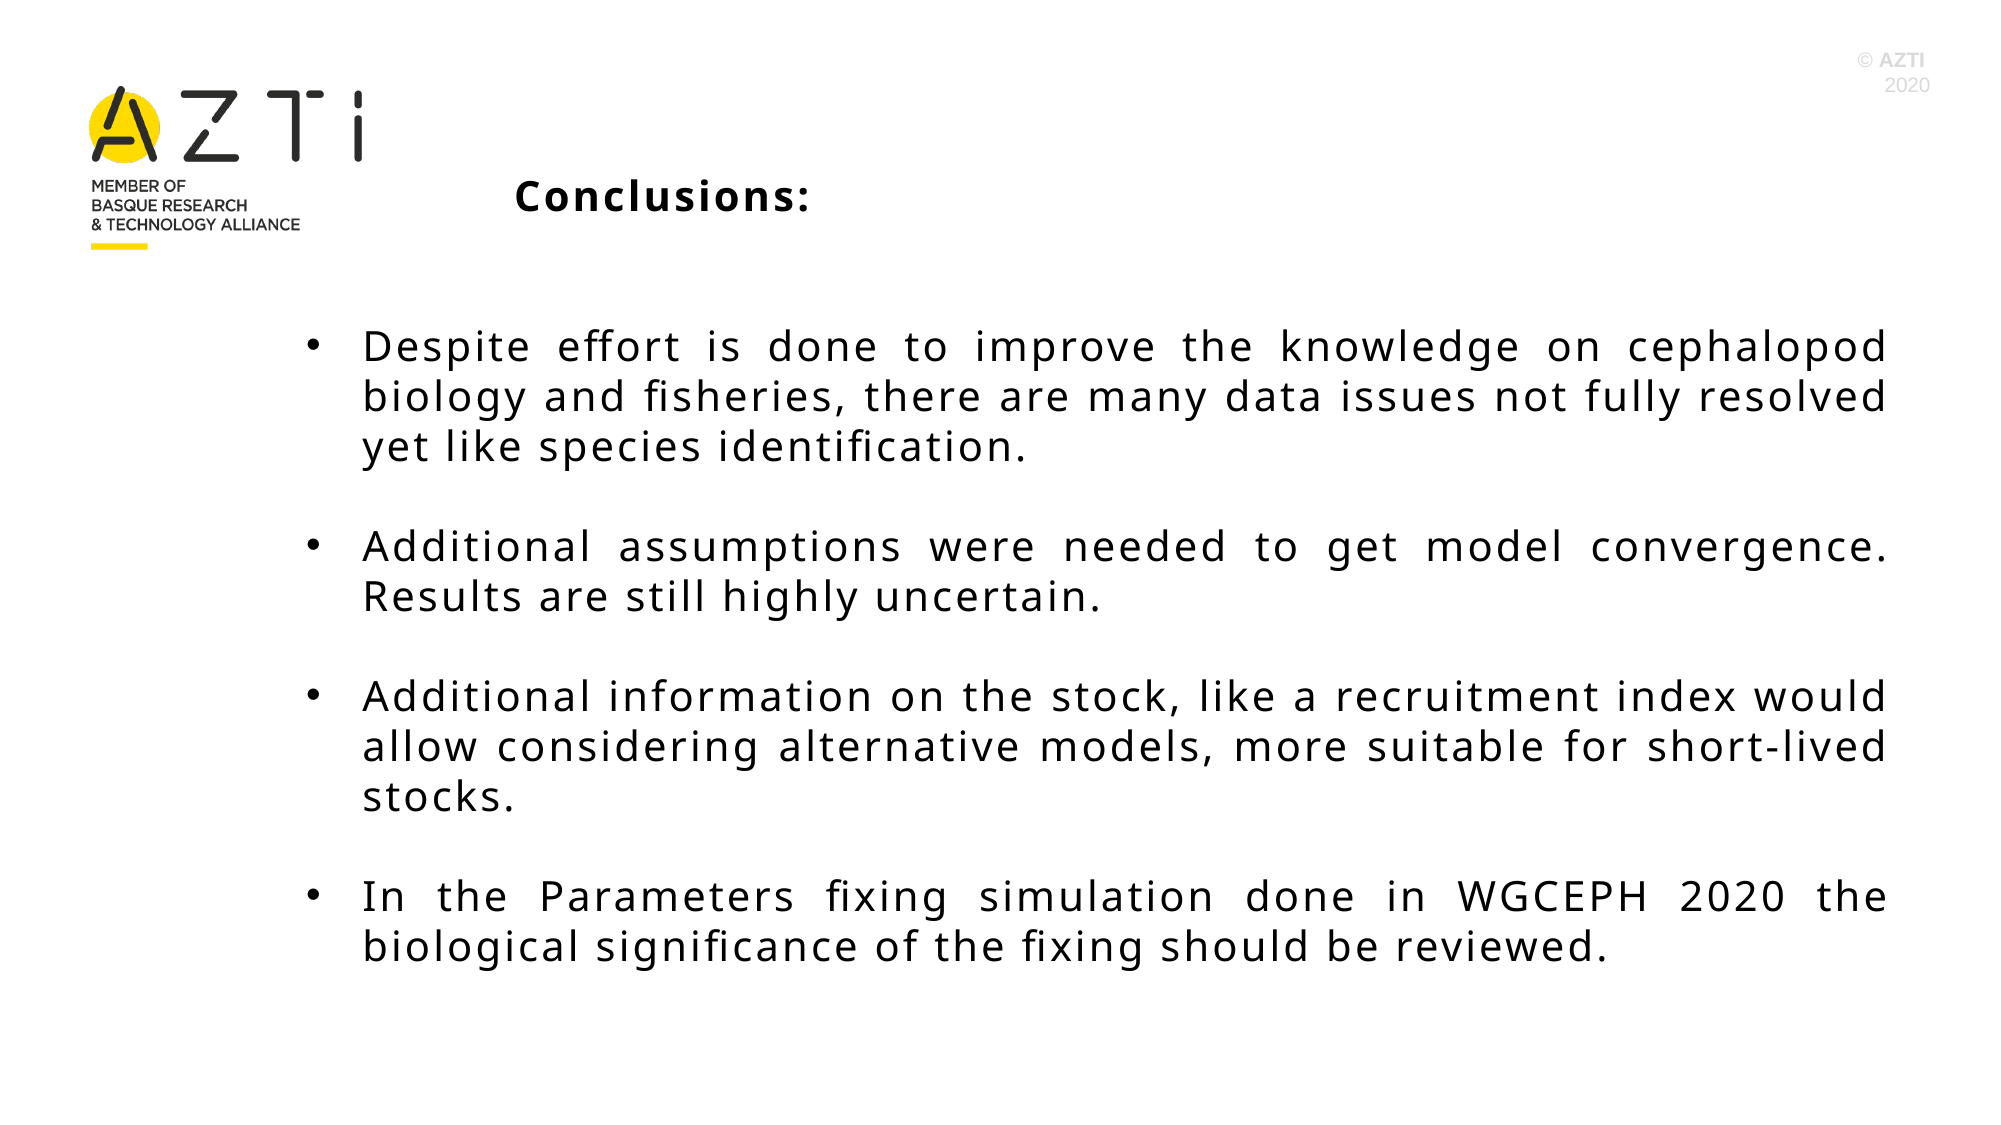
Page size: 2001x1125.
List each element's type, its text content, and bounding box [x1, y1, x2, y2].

picture [89, 86, 362, 250]
text_box Conclusions: Despite effort is done to improve the knowledge on cephalopod biology and fisheries, there are many data issues not fully resolved yet like species identification. Additional assumptions were needed to get model convergence. Results are still highly uncertain. Additional information on the stock, like a recruitment index would allow considering alternative models, more suitable for short-lived stocks. In the Parameters fixing simulation done in WGCEPH 2020 the biological significance of the fixing should be reviewed. [291, 161, 1907, 1077]
